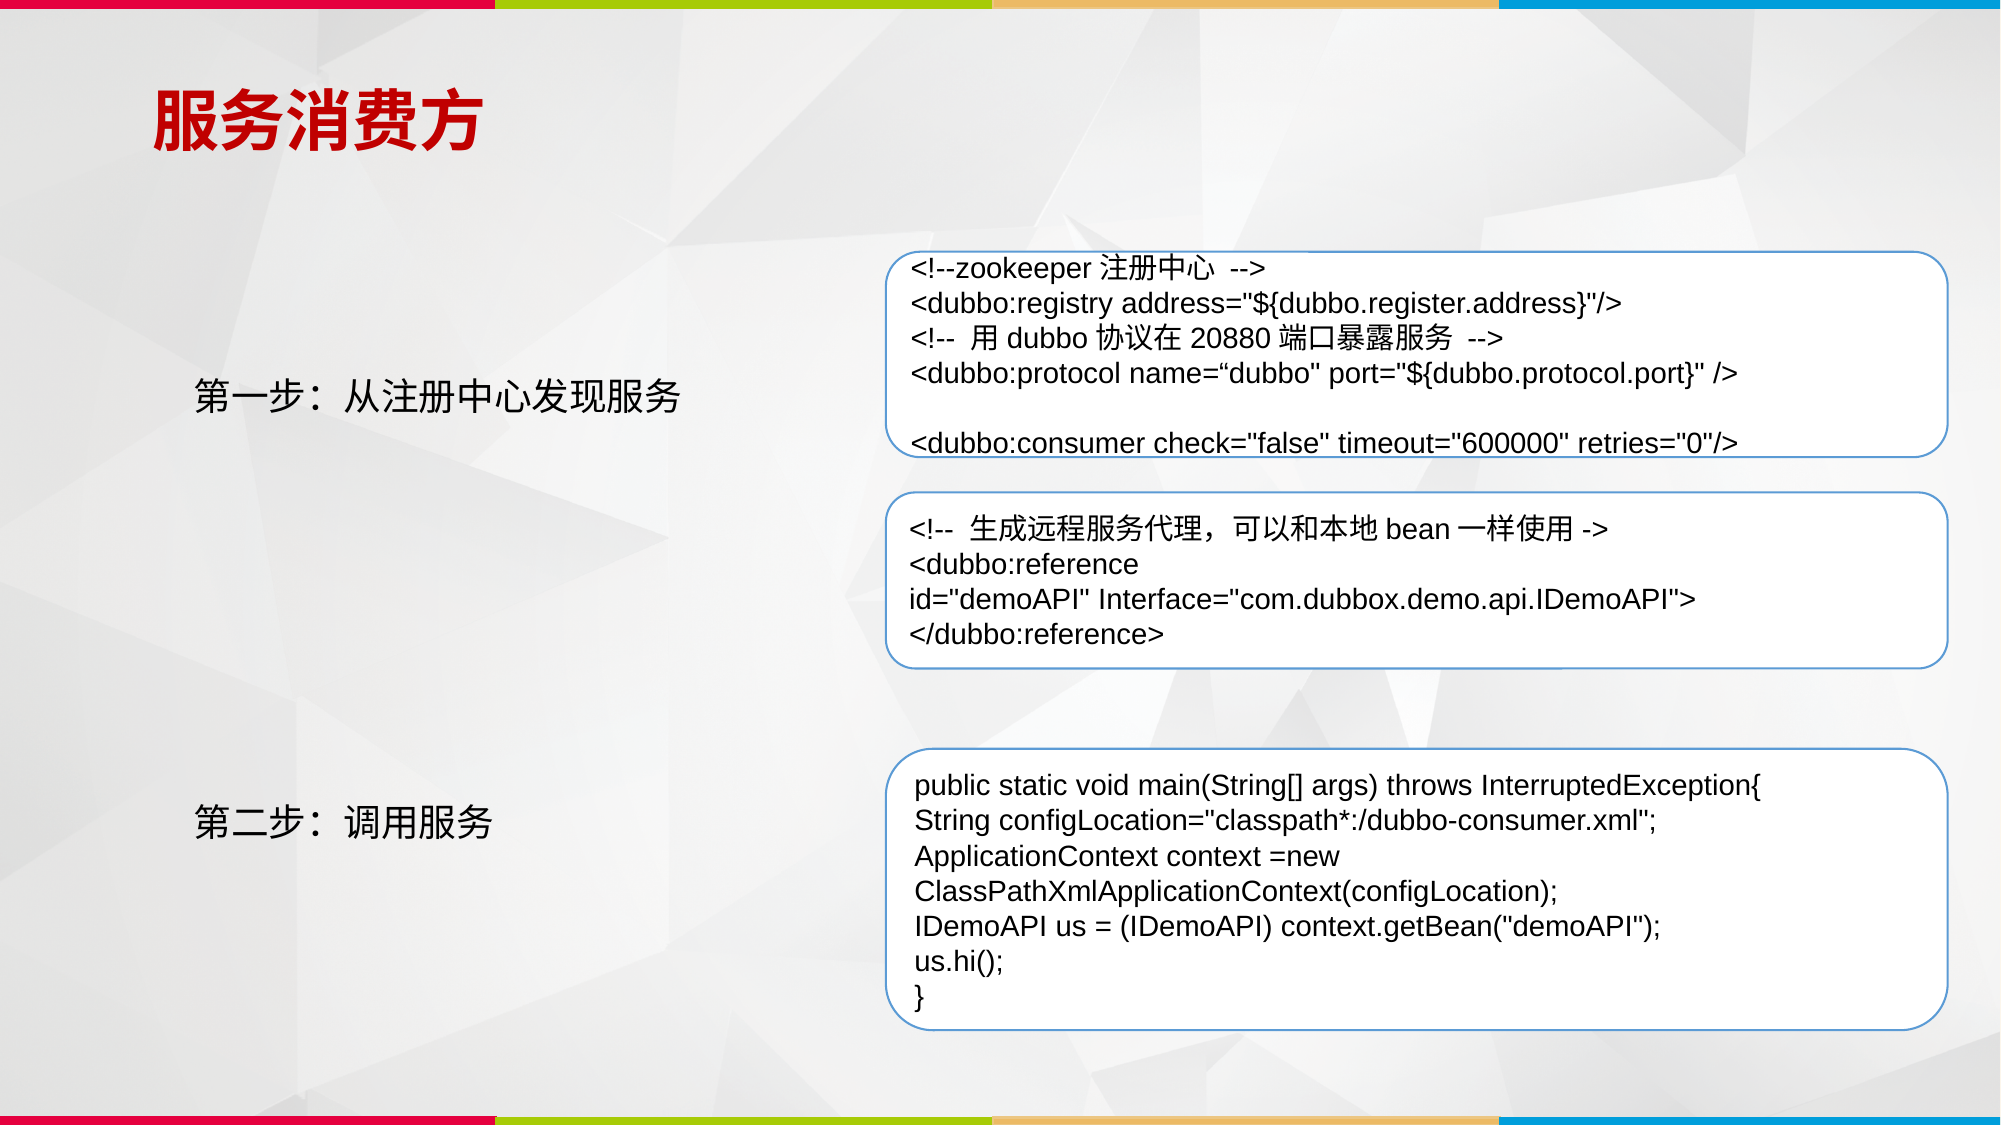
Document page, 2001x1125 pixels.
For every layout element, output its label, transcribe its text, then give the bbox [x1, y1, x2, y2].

picture [0, 9, 2000, 1117]
text_box <!--zookeeper注册中心 --> <dubbo:registry address="${dubbo.register.address}"/> <!-- 用dubbo协议在20880端口暴露服务 --> <dubbo:protocol name=“dubbo" port="${dubbo.protocol.port}" /> <dubbo:consumer check="false" timeout="600000" retries="0"/> [884, 250, 1949, 459]
text_box 第二步：调用服务 [179, 791, 885, 852]
text_box <!-- 生成远程服务代理，可以和本地bean一样使用-> <dubbo:reference id="demoAPI" Interface="com.dubbox.demo.api.IDemoAPI"> </dubbo:reference> [884, 491, 1949, 670]
text_box 第一步：从注册中心发现服务 [179, 365, 884, 425]
text_box public static void main(String[] args) throws InterruptedException{ String configLocation="classpath*:/dubbo-consumer.xml"; ApplicationContext context =new ClassPathXmlApplicationContext(configLocation); IDemoAPI us = (IDemoAPI) context.getBean("demoAPI"); us.hi(); } [884, 747, 1949, 1032]
title 服务消费方 [137, 69, 1863, 180]
